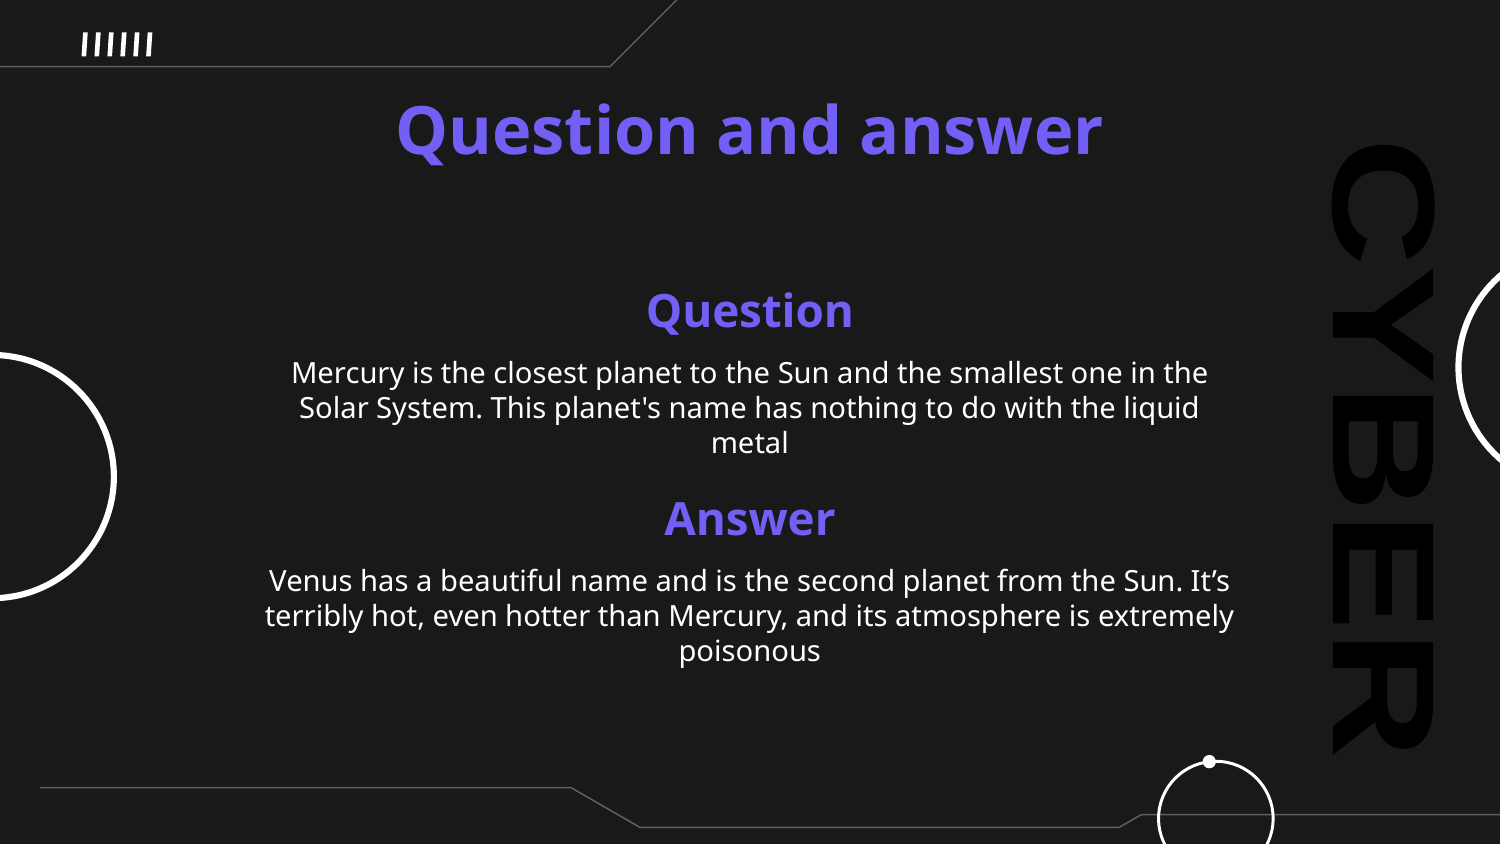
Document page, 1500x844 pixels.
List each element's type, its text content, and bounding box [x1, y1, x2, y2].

title Question and answer [118, 72, 1382, 167]
title Question [247, 284, 1253, 339]
subtitle Mercury is the closest planet to the Sun and the smallest one in the Solar System. This planet's name has nothing to do with the liquid metal [247, 339, 1253, 426]
subtitle Venus has a beautiful name and is the second planet from the Sun. It’s terribly hot, even hotter than Mercury, and its atmosphere is extremely poisonous [247, 547, 1253, 634]
title Answer [247, 492, 1253, 547]
